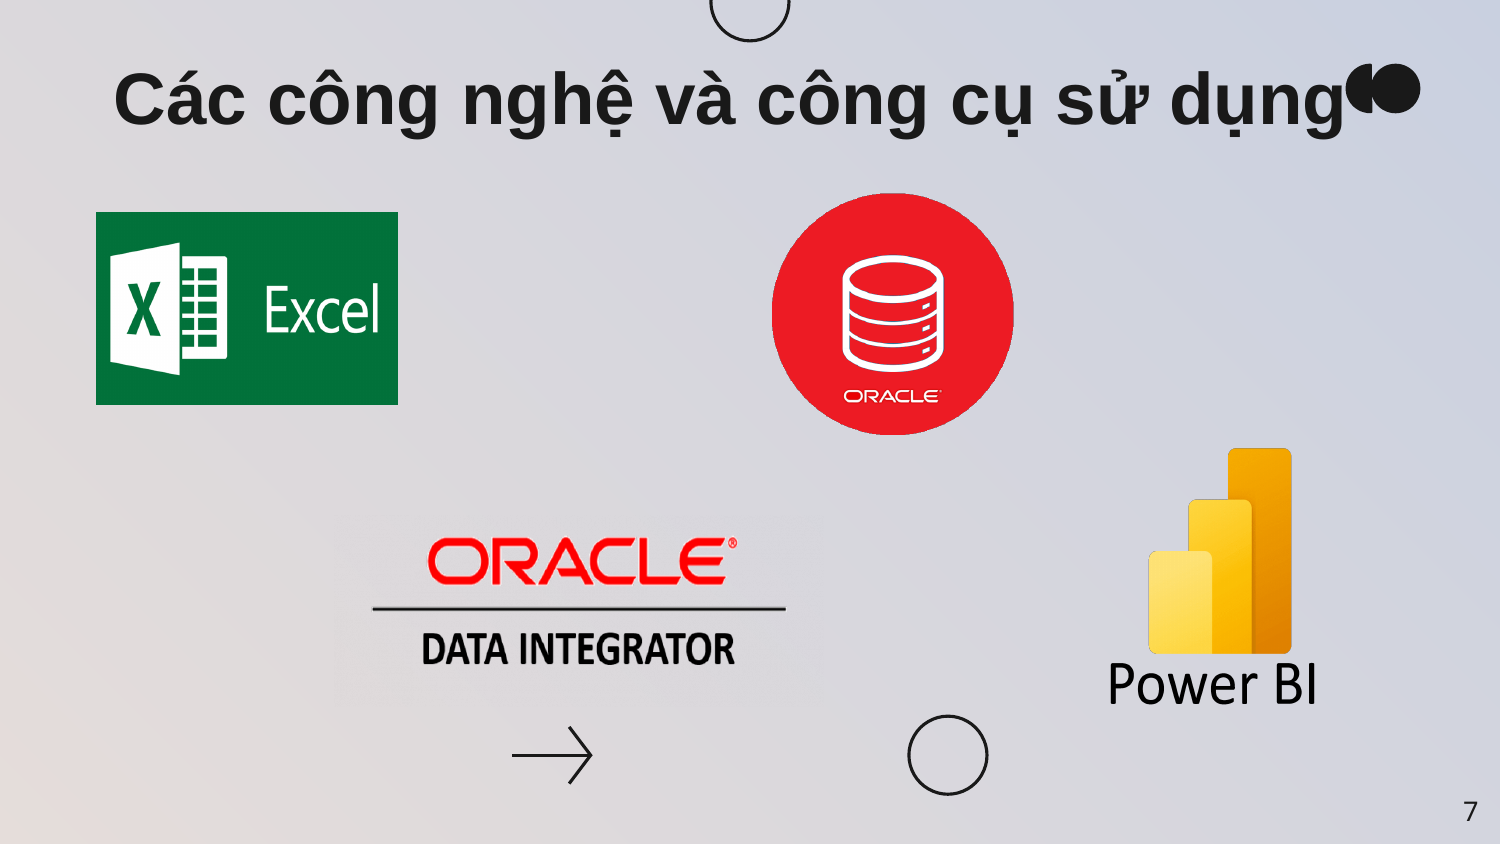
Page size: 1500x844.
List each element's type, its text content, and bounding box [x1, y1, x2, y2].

picture [754, 177, 1433, 707]
slide_number 7 [1403, 779, 1494, 844]
picture [96, 212, 398, 405]
title Các công nghệ và công cụ sử dụng [67, 19, 1394, 158]
picture [334, 514, 824, 707]
